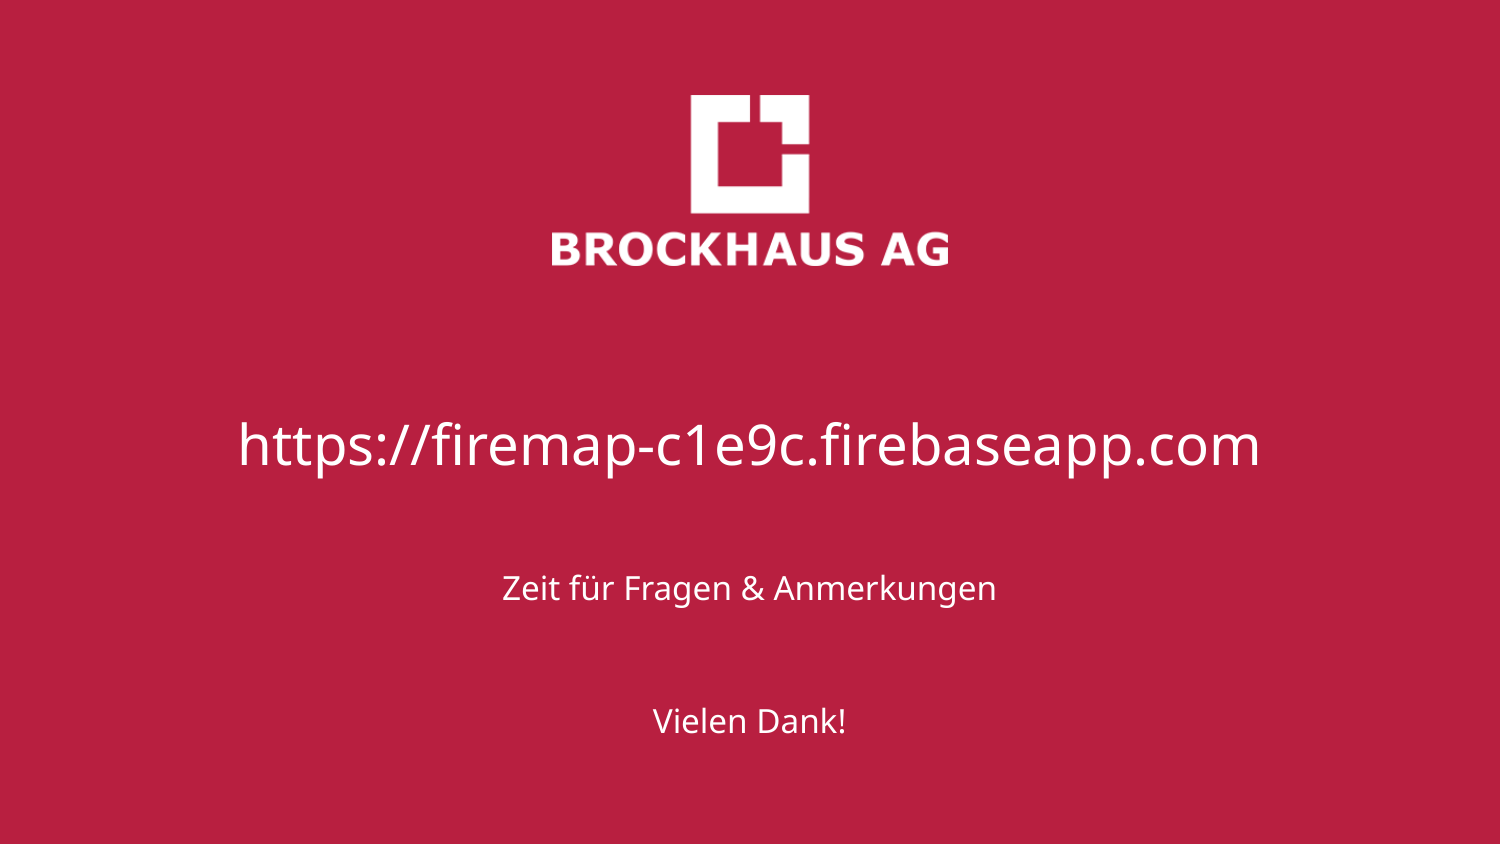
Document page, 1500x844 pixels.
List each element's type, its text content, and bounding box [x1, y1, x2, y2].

picture [552, 95, 948, 266]
title https://firemap-c1e9c.firebaseapp.com [112, 352, 1388, 534]
subtitle Zeit für Fragen & Anmerkungen Vielen Dank! [225, 535, 1275, 751]
